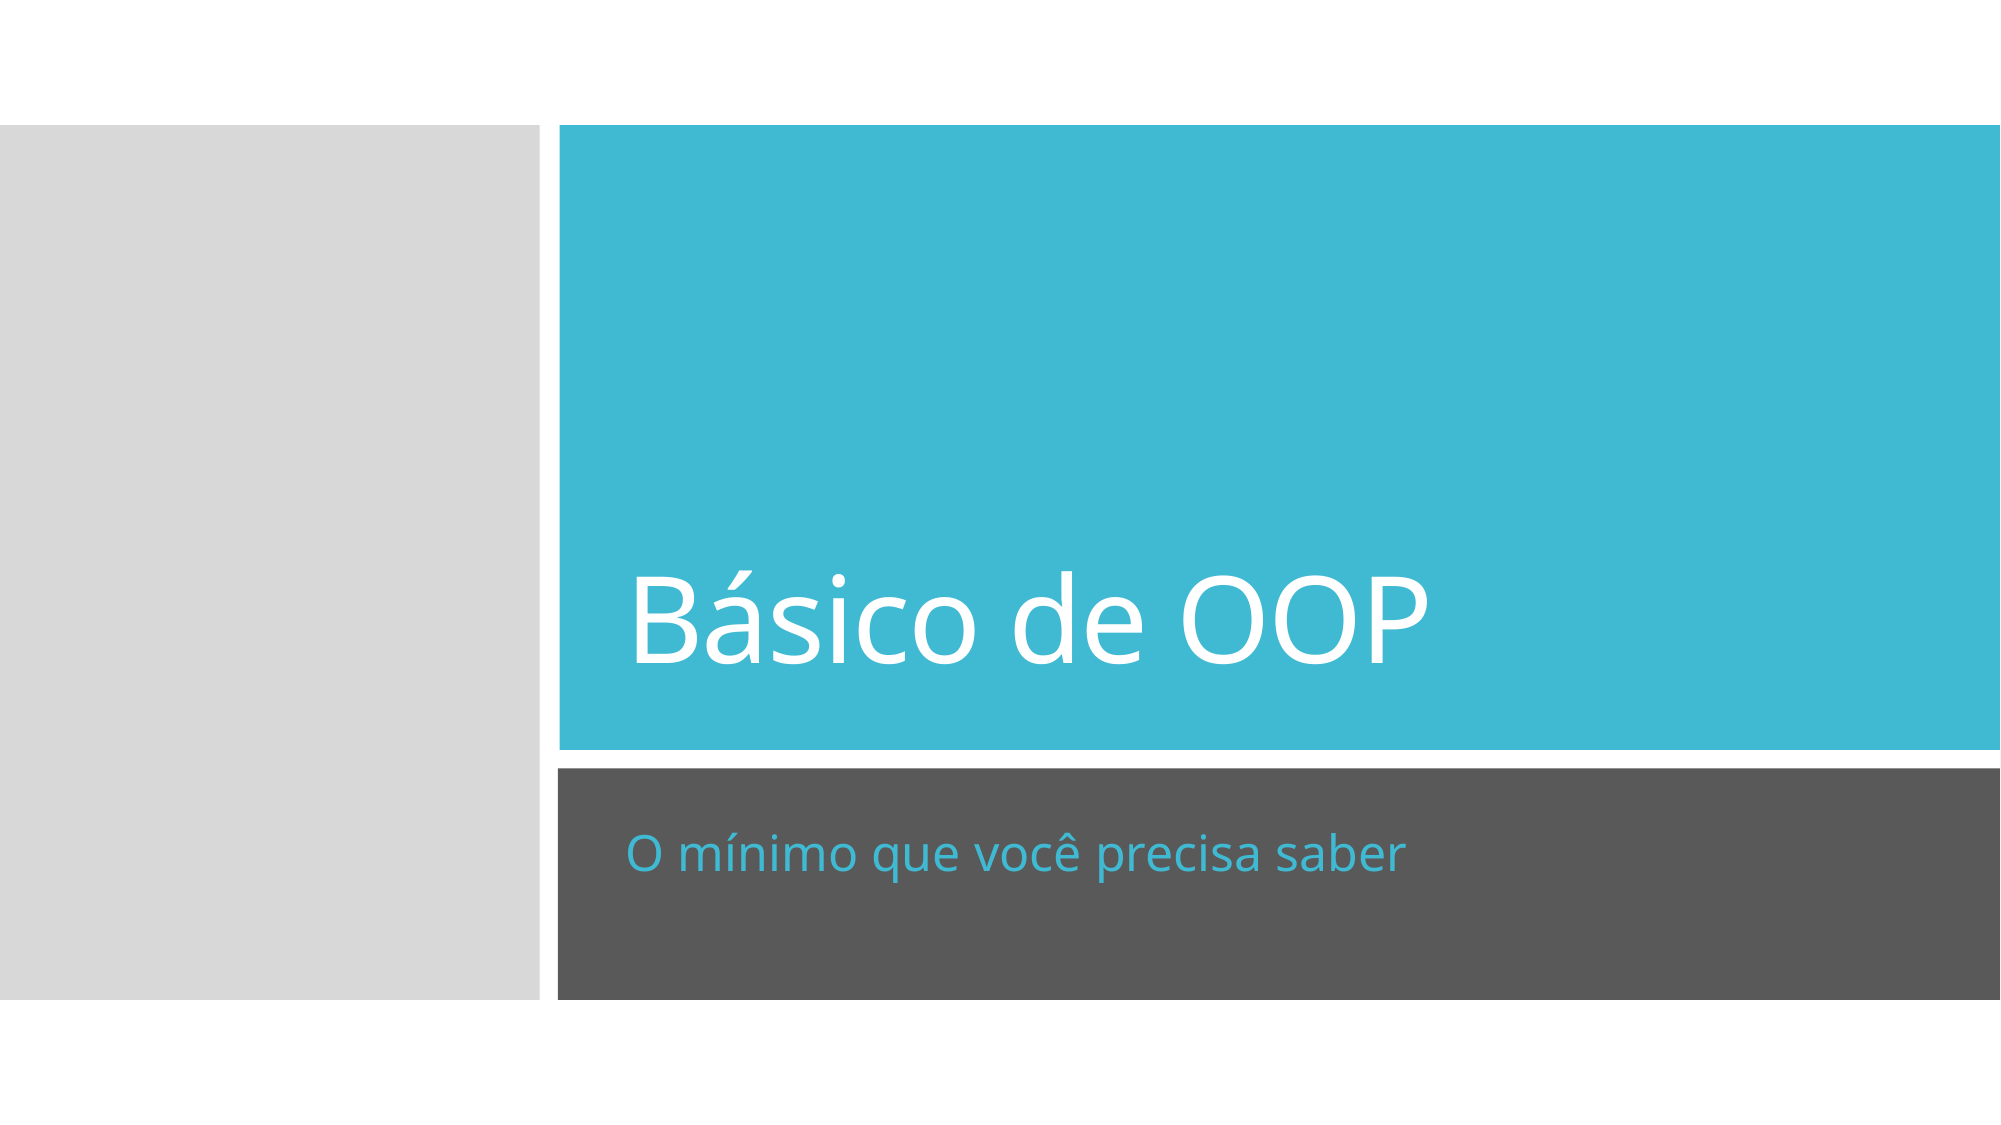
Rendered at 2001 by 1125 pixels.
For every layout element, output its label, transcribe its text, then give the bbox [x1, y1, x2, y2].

subtitle O mínimo que você precisa saber [610, 821, 1790, 948]
text_box [557, 768, 2000, 1001]
title Básico de OOP [610, 213, 1790, 698]
text_box [0, 124, 541, 1001]
text_box [559, 124, 2000, 751]
text_box [0, 0, 2000, 1125]
